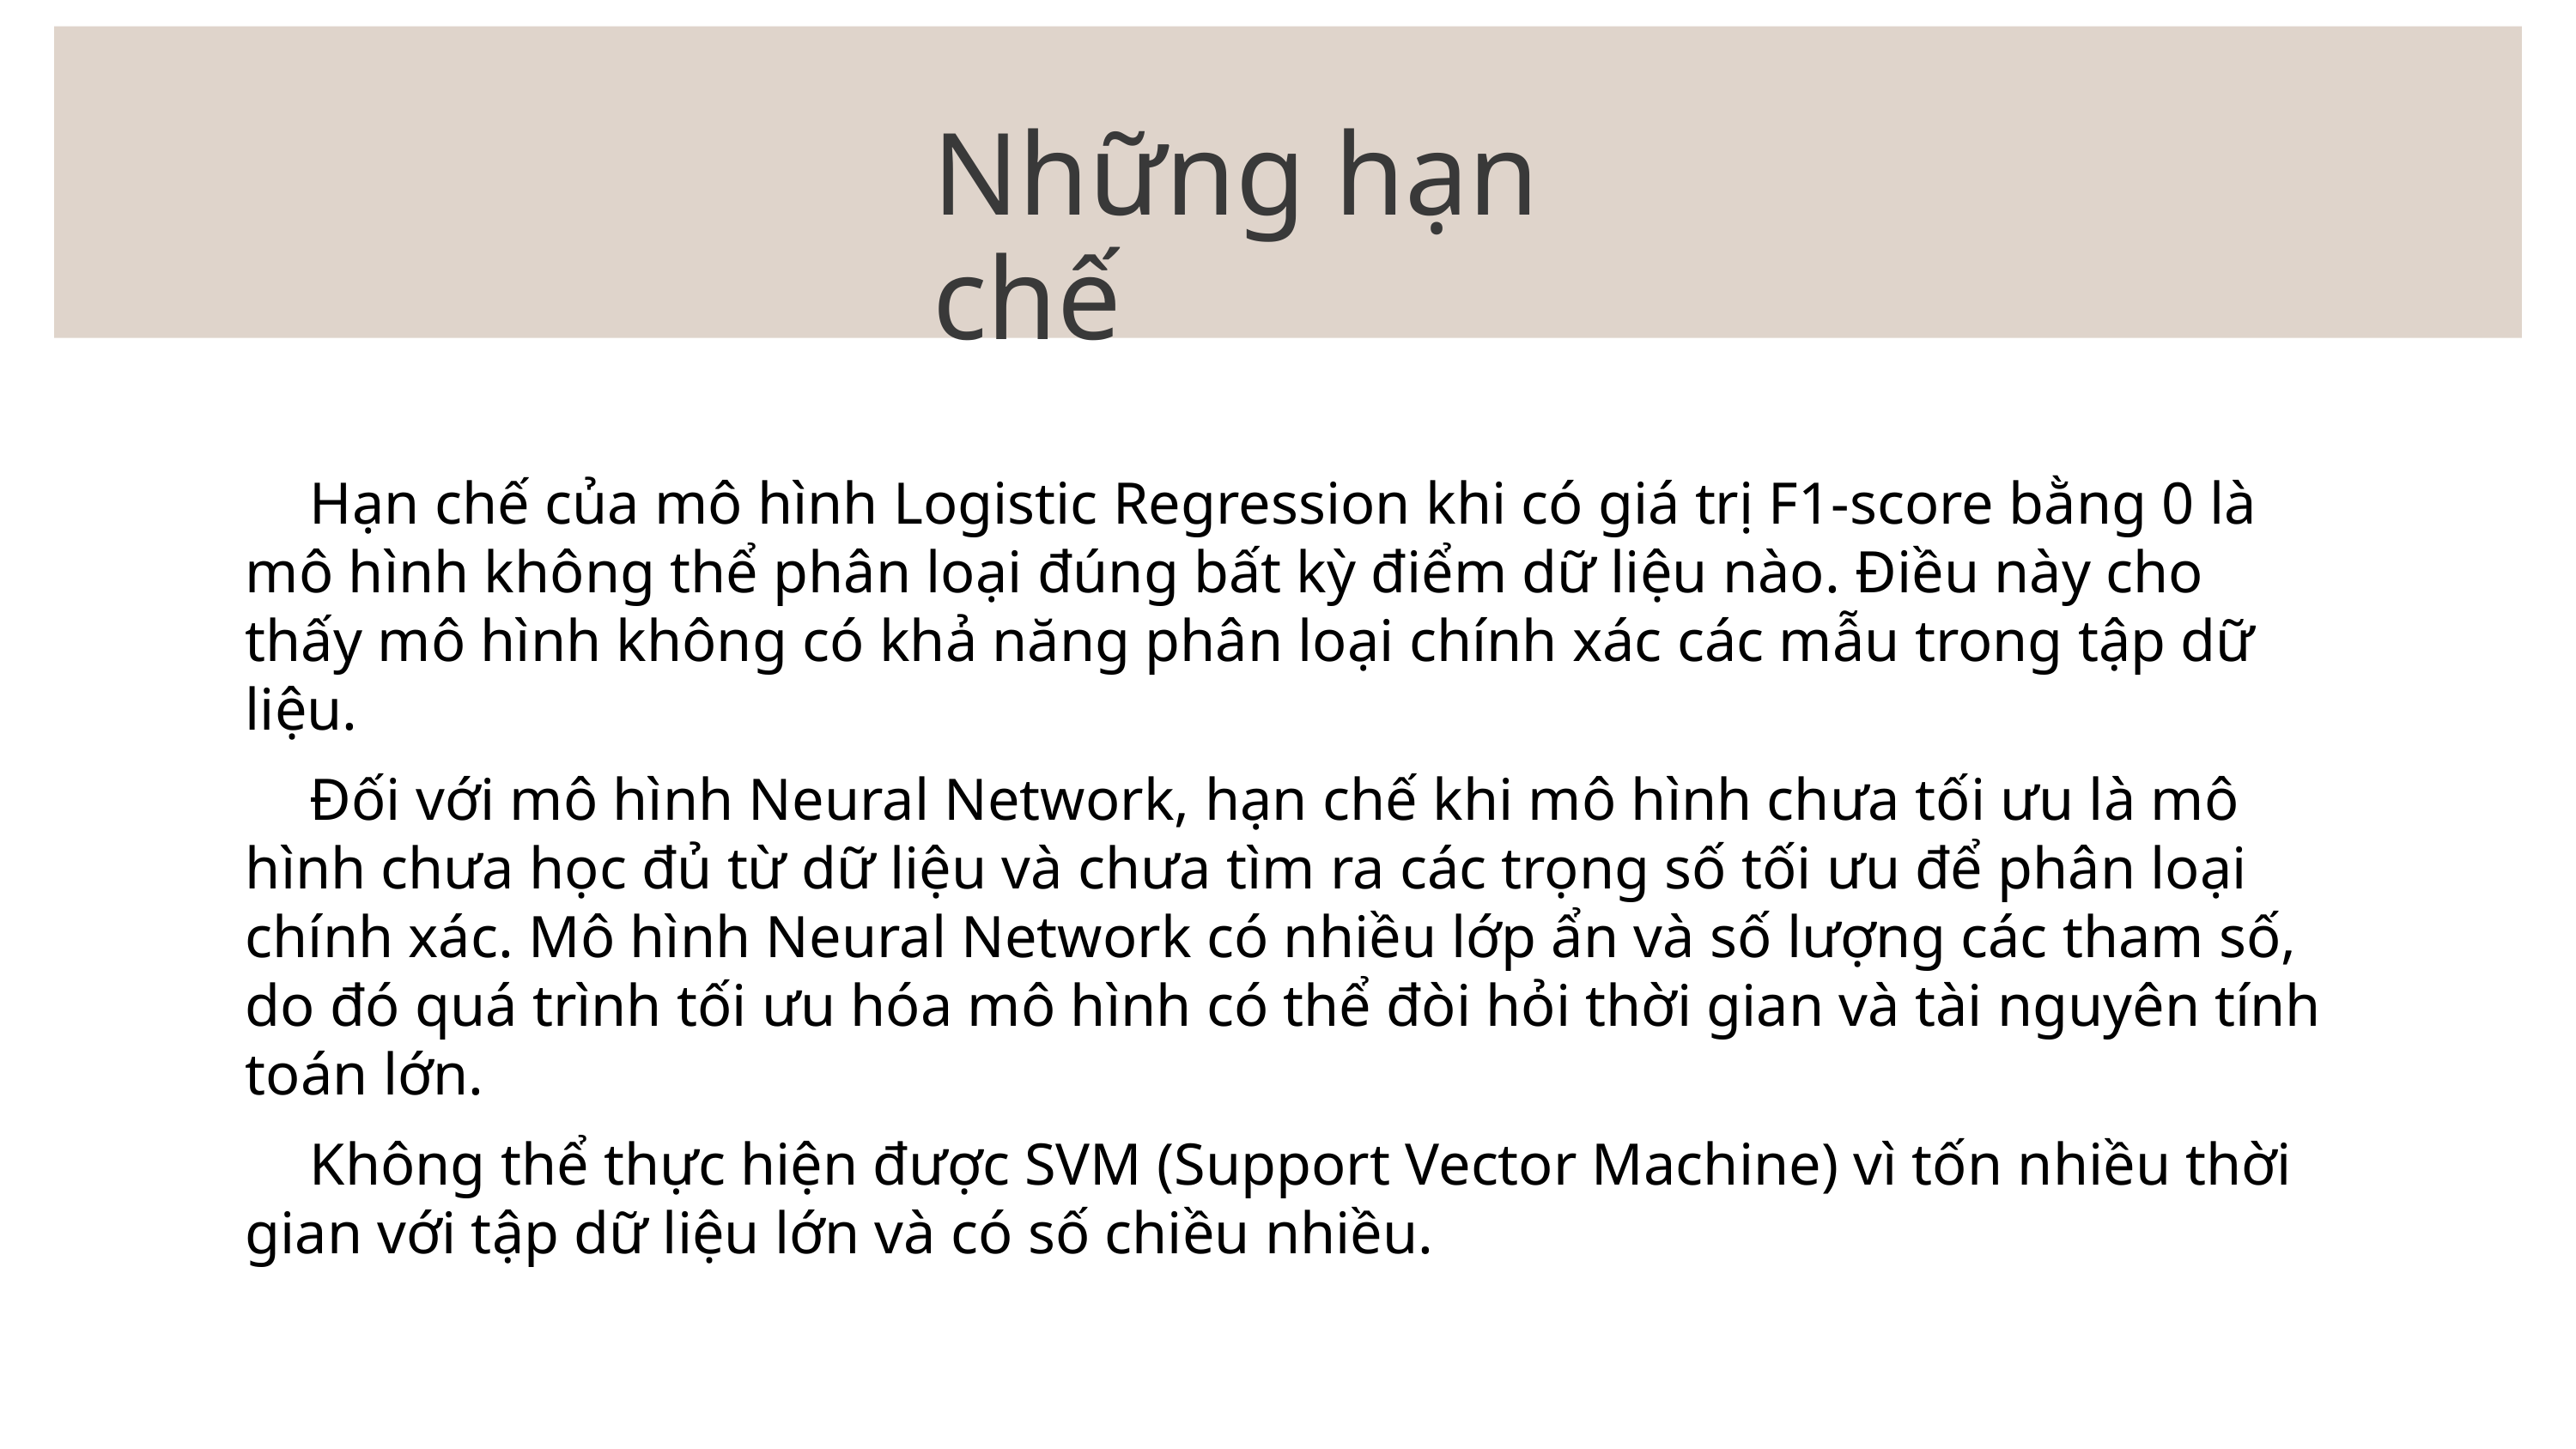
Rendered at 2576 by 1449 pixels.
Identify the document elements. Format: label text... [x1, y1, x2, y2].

text_box [54, 26, 2522, 338]
text_box Hạn chế của mô hình Logistic Regression khi có giá trị F1-score bằng 0 là mô hình không thể phân loại đúng bất kỳ điểm dữ liệu nào. Điều này cho thấy mô hình không có khả năng phân loại chính xác các mẫu trong tập dữ liệu. Đối với mô hình Neural Network, hạn chế khi mô hình chưa tối ưu là mô hình chưa học đủ từ dữ liệu và chưa tìm ra các trọng số tối ưu để phân loại chính xác. Mô hình Neural Network có nhiều lớp ẩn và số lượng các tham số, do đó quá trình tối ưu hóa mô hình có thể đòi hỏi thời gian và tài nguyên tính toán lớn. Không thể thực hiện được SVM (Support Vector Machine) vì tốn nhiều thời gian với tập dữ liệu lớn và có số chiều nhiều. [245, 466, 2330, 1265]
text_box Những hạn chế [933, 112, 1643, 363]
